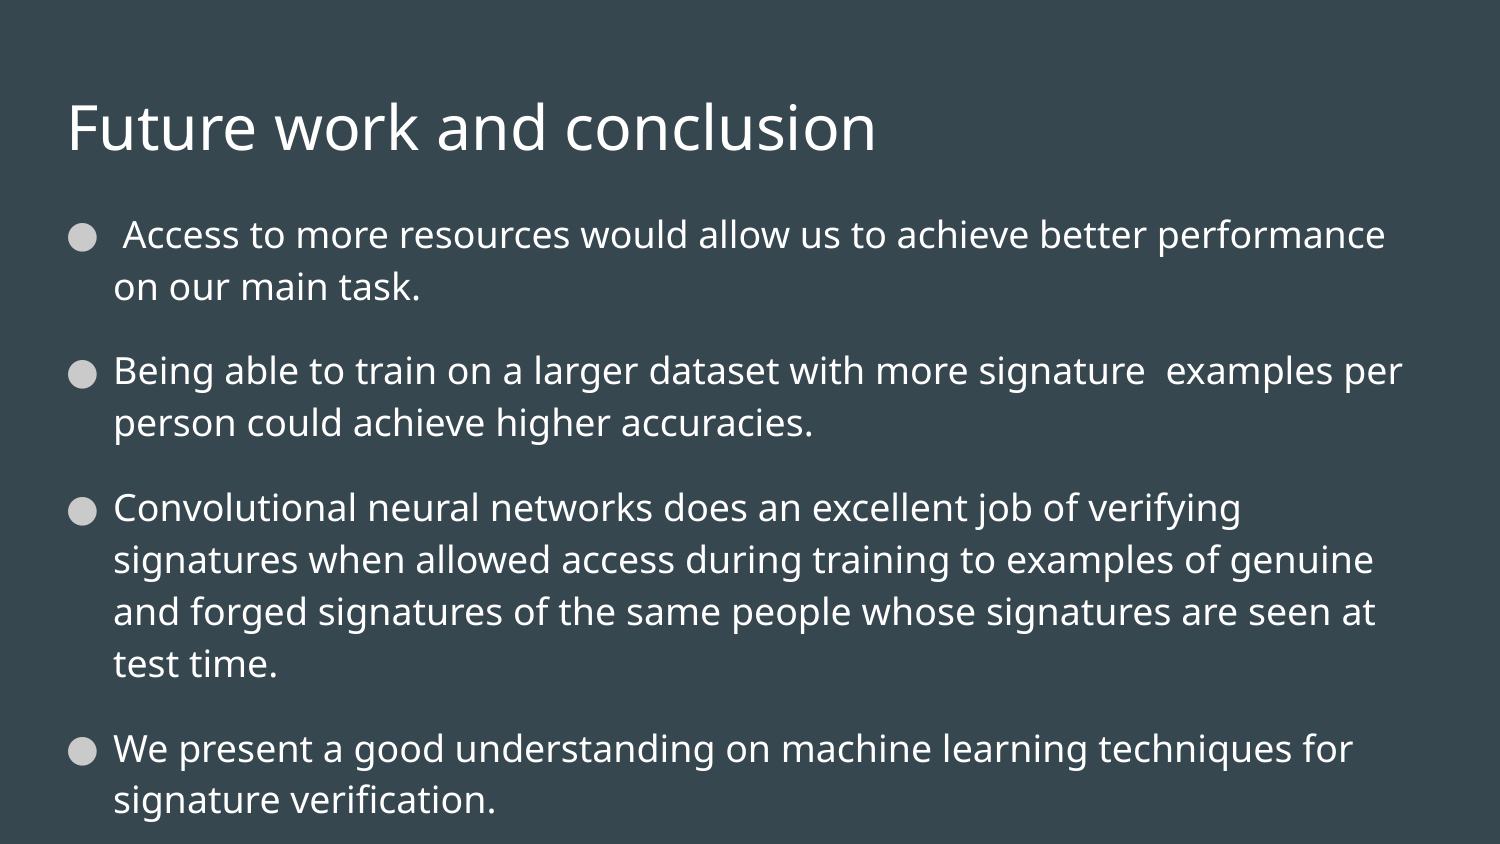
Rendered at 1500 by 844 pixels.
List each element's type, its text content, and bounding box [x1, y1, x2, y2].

title Future work and conclusion [51, 72, 1449, 167]
list Access to more resources would allow us to achieve better performance on our main task. Being able to train on a larger dataset with more signature examples per person could achieve higher accuracies. Convolutional neural networks does an excellent job of verifying signatures when allowed access during training to examples of genuine and forged signatures of the same people whose signatures are seen at test time. We present a good understanding on machine learning techniques for signature verification. [51, 189, 1449, 750]
